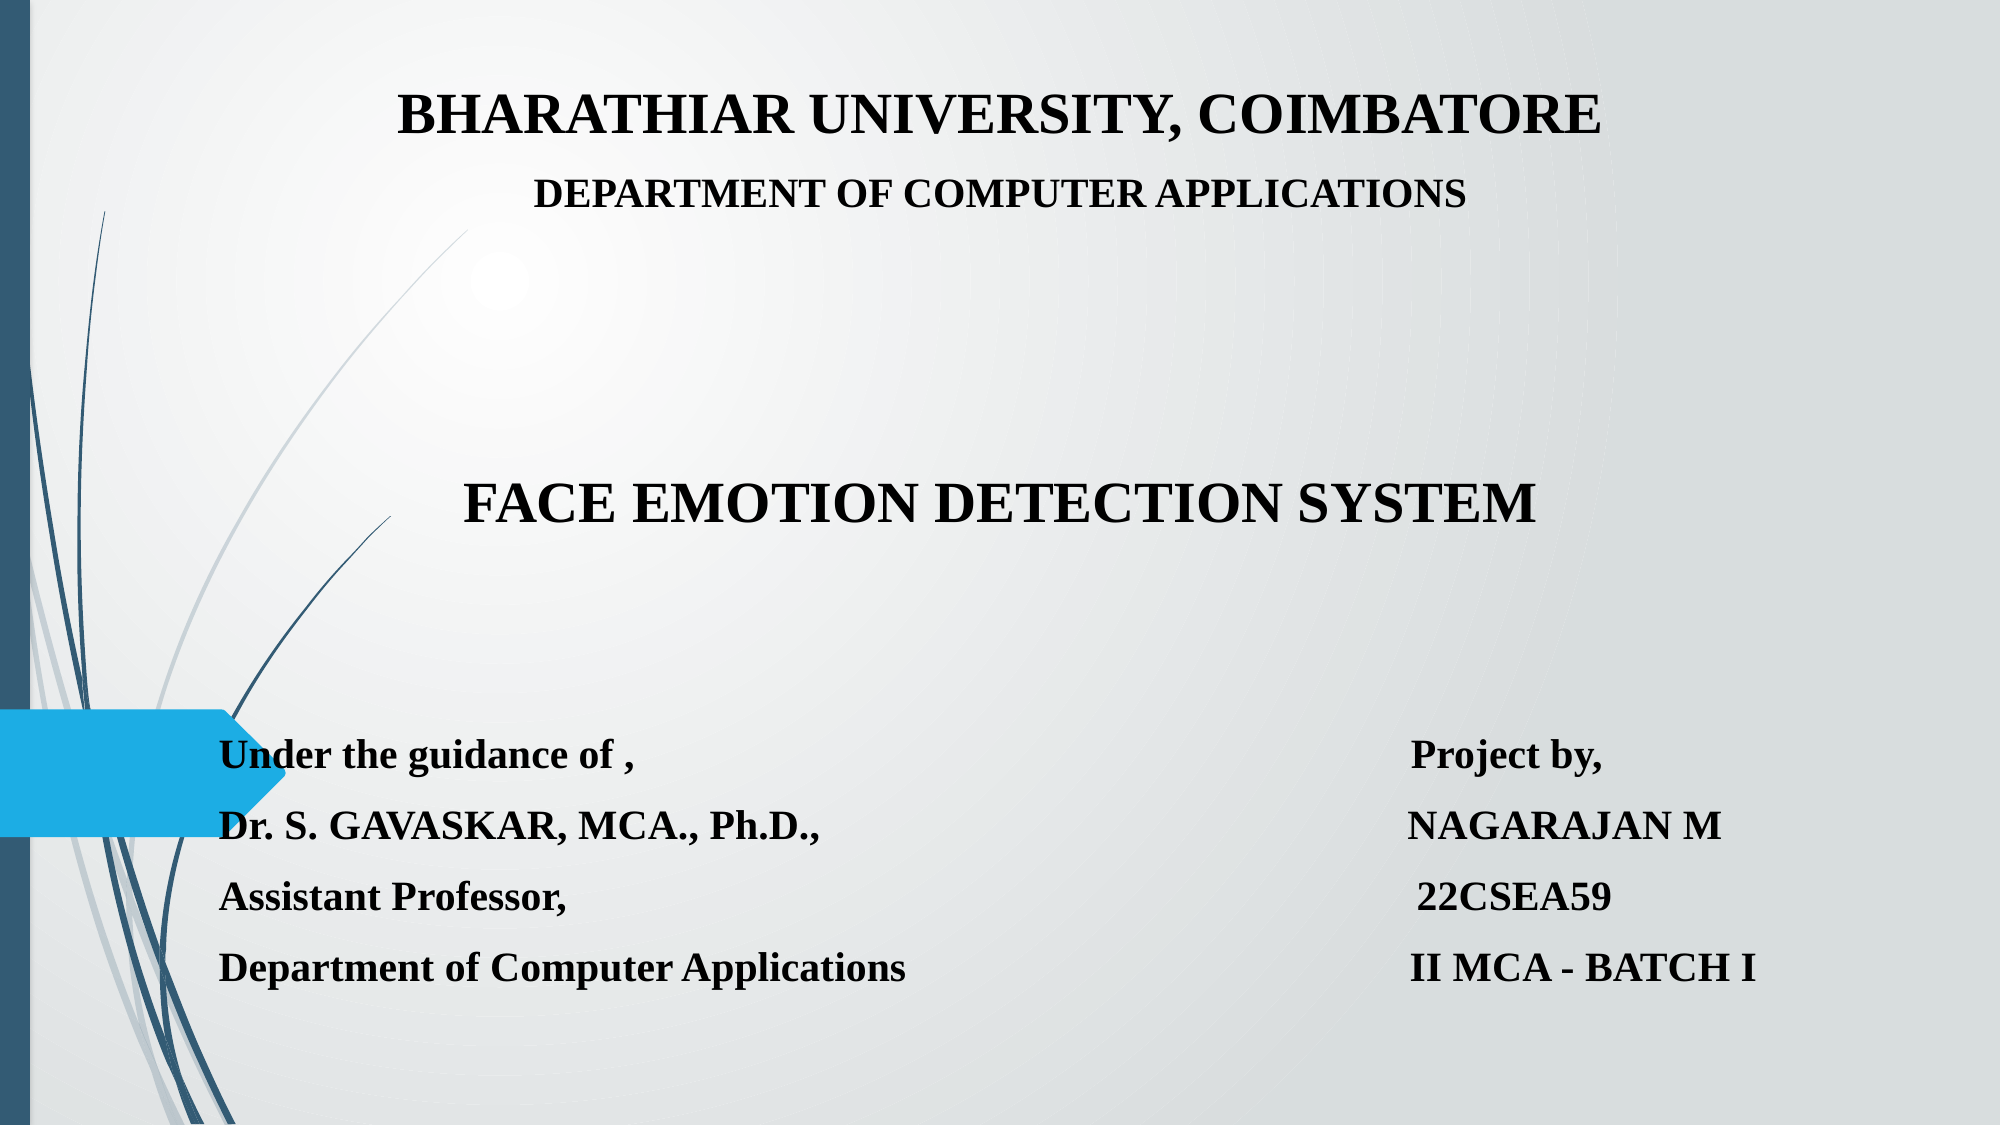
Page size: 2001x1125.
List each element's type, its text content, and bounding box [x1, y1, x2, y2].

subtitle BHARATHIAR UNIVERSITY, COIMBATORE DEPARTMENT OF COMPUTER APPLICATIONS FACE EMOTION DETECTION SYSTEM Under the guidance of , Project by, Dr. S. GAVASKAR, MCA., Ph.D., NAGARAJAN M Assistant Professor, 22CSEA59 Department of Computer Applications II MCA - BATCH I [98, 67, 1903, 1084]
